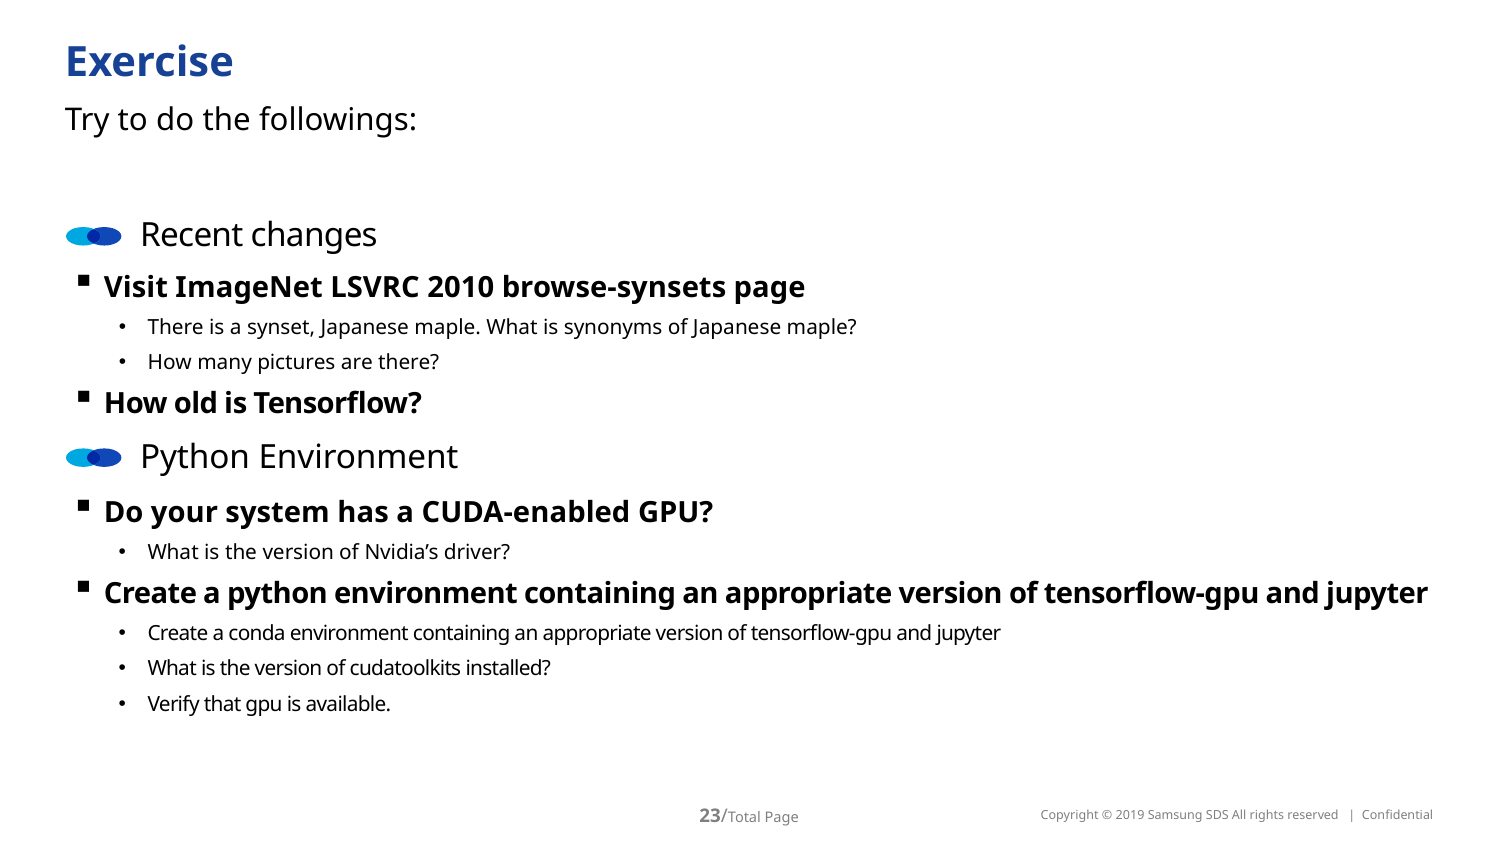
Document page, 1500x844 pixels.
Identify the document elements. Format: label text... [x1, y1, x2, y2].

title Exercise [64, 35, 1151, 86]
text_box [65, 434, 1200, 476]
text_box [65, 212, 1200, 254]
text_box Do your system has a CUDA-enabled GPU? What is the version of Nvidia’s driver? Create a python environment containing an appropriate version of tensorflow-gpu and jupyter Create a conda environment containing an appropriate version of tensorflow-gpu and jupyter What is the version of cudatoolkits installed? Verify that gpu is available. [74, 493, 1430, 716]
text_box Visit ImageNet LSVRC 2010 browse-synsets page There is a synset, Japanese maple. What is synonyms of Japanese maple? How many pictures are there? How old is Tensorflow? [75, 268, 1430, 420]
list Try to do the followings: [64, 97, 1436, 135]
